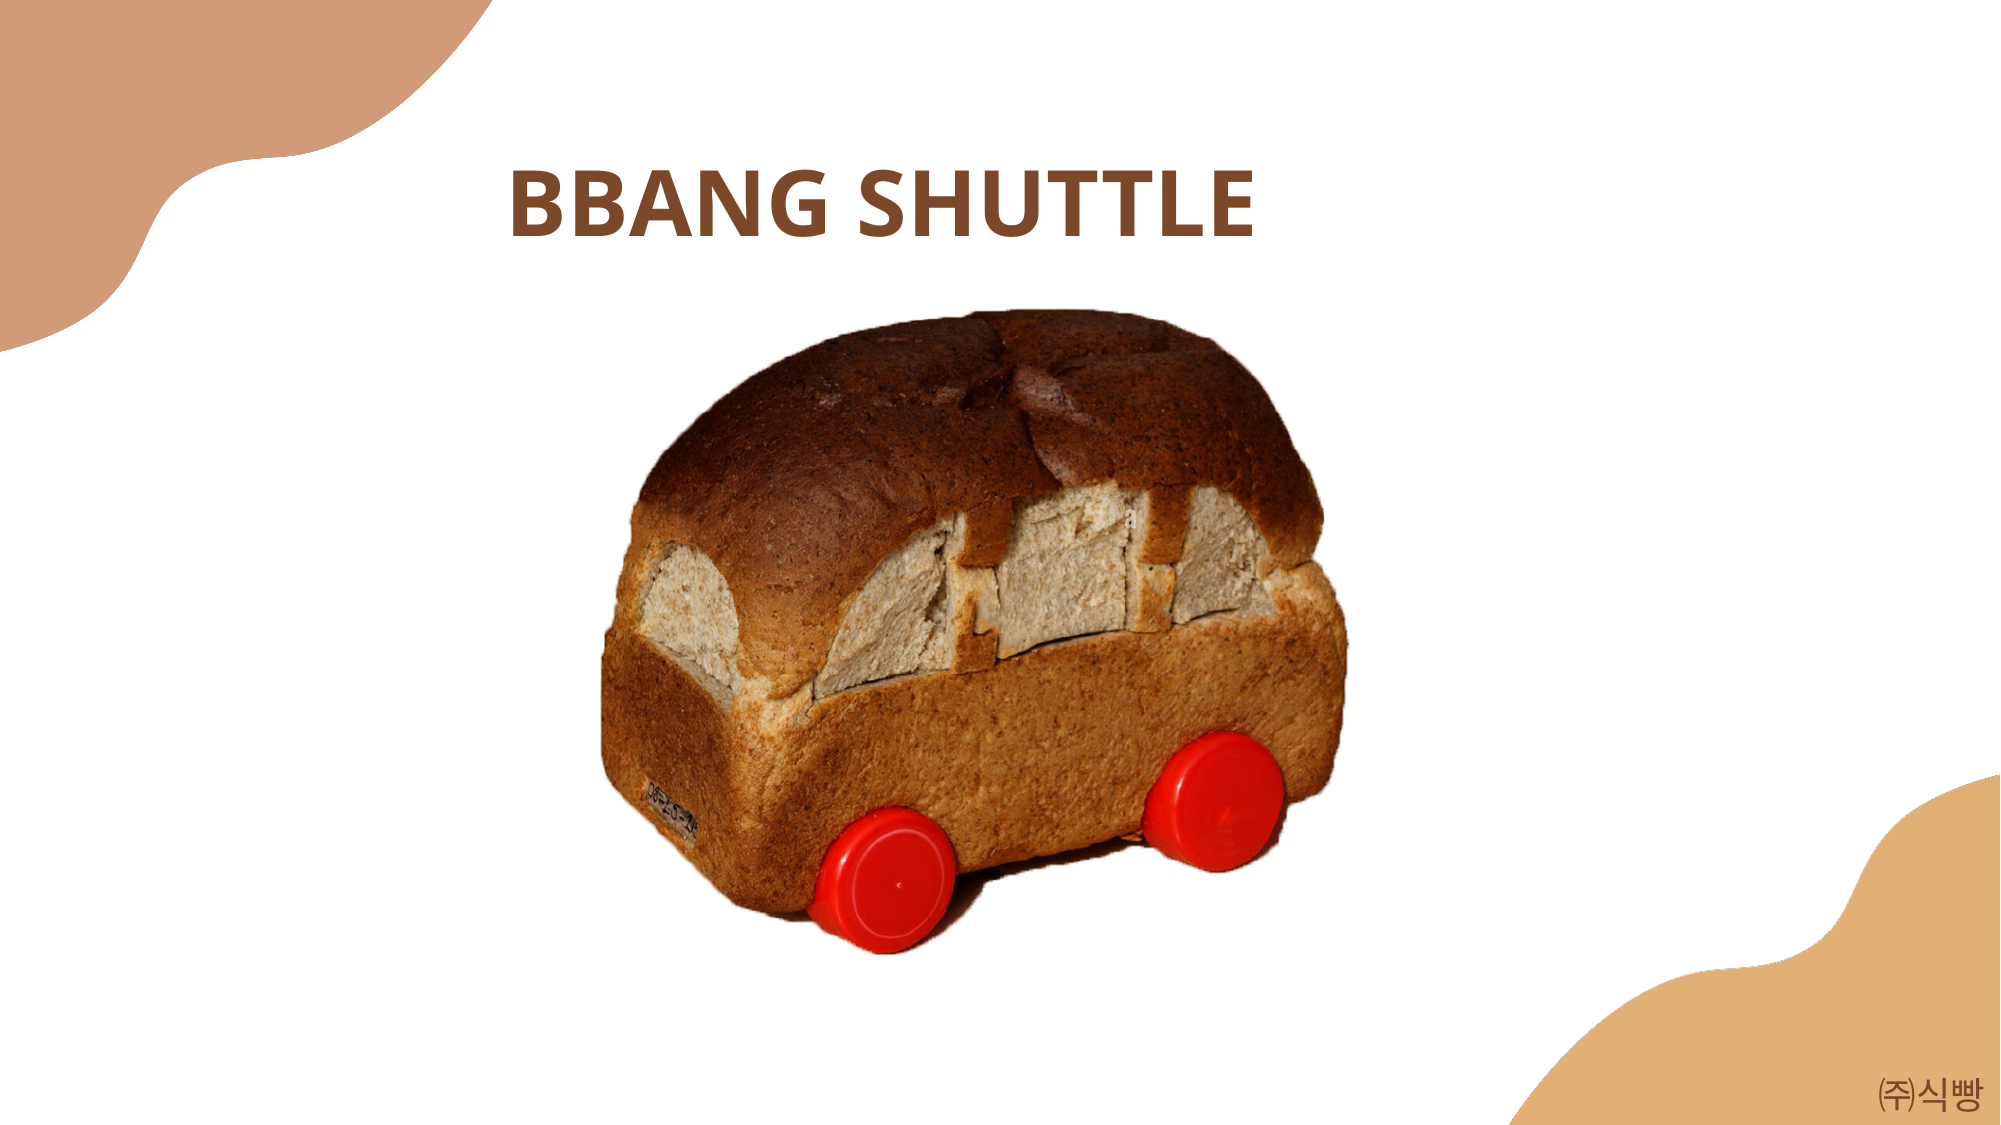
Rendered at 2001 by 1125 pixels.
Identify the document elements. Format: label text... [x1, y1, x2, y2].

text_box BBANG SHUTTLE [563, 137, 1587, 263]
picture [0, 0, 2000, 1125]
